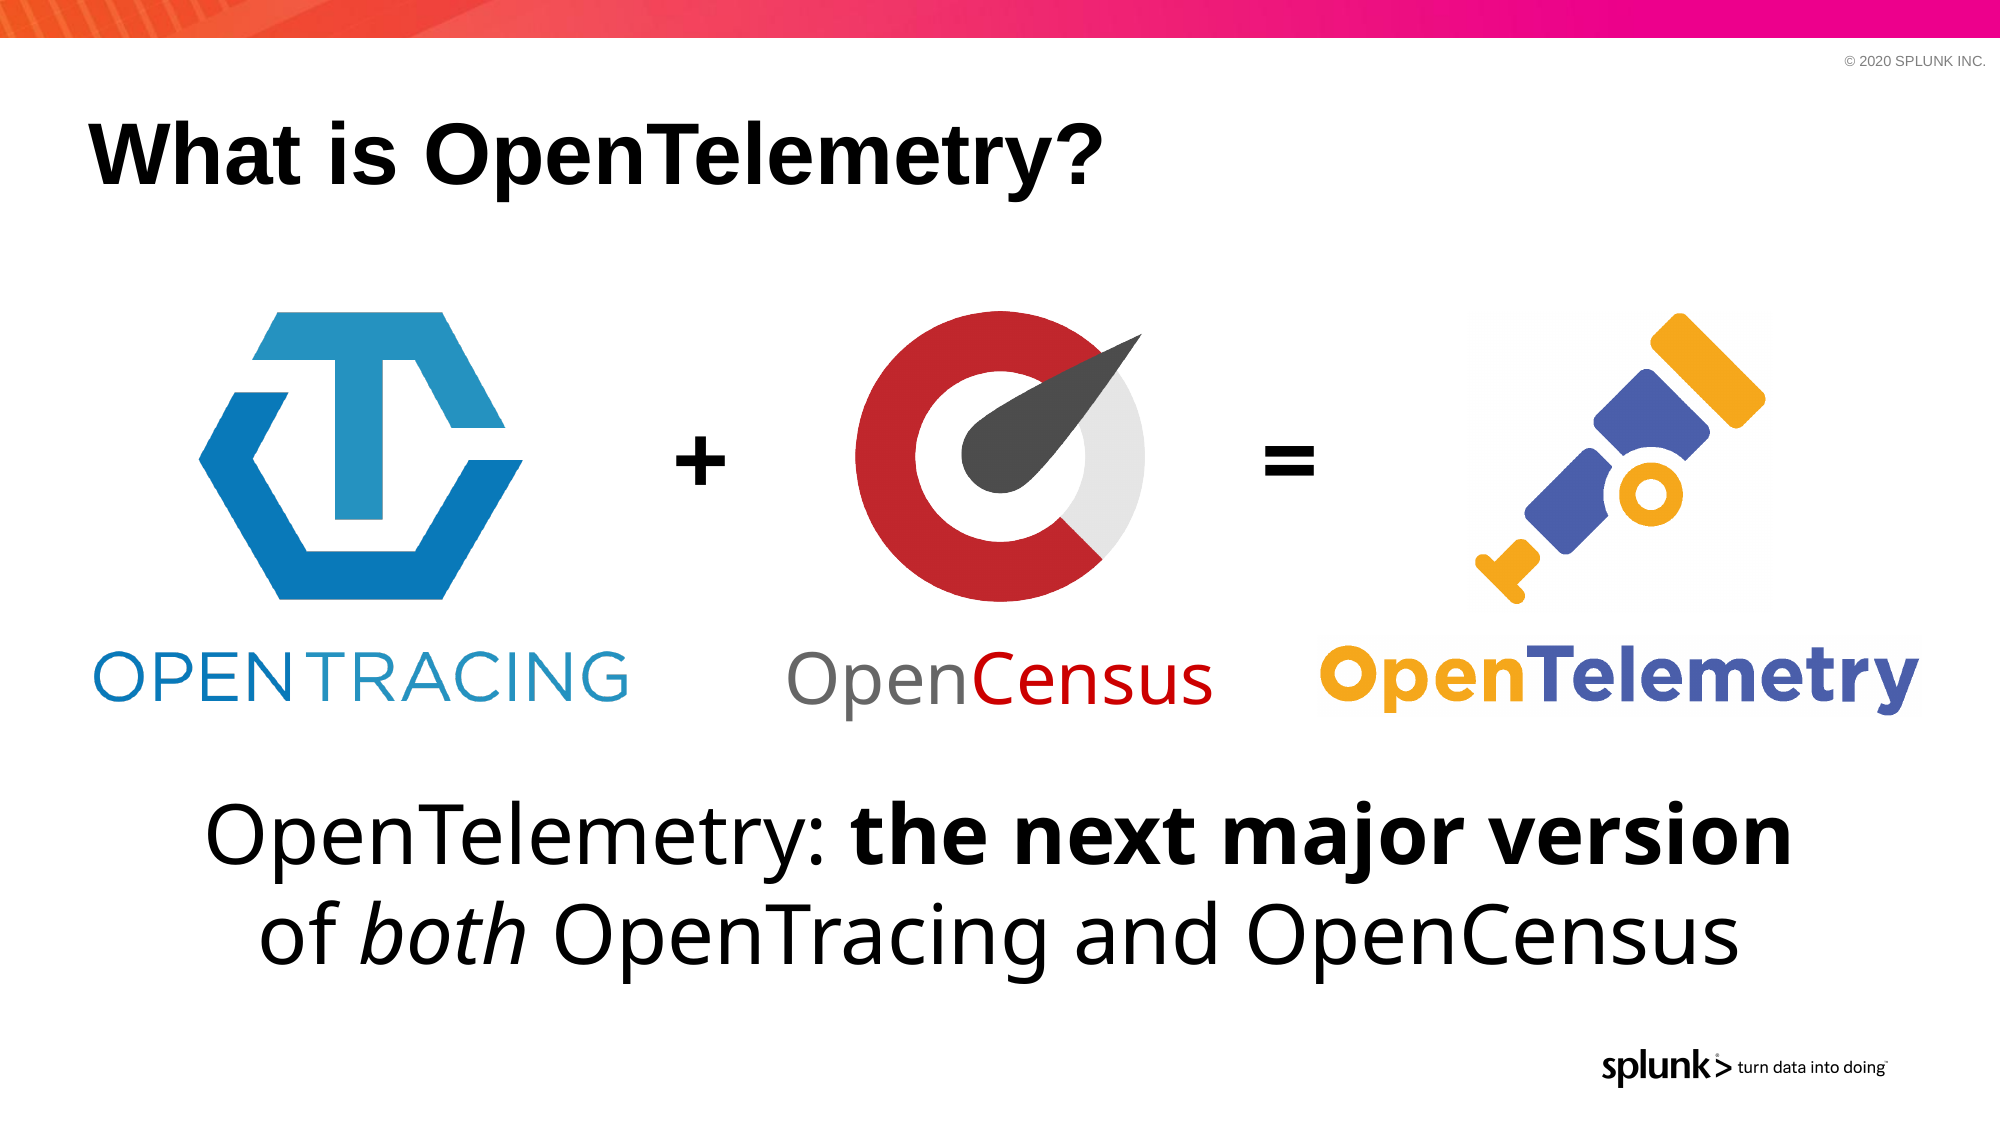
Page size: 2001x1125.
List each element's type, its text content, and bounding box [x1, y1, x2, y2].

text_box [755, 311, 1245, 708]
picture [87, 241, 634, 788]
text_box = [1249, 367, 1312, 546]
picture [1602, 1049, 1888, 1088]
picture [0, 0, 2000, 38]
title What is OpenTelemetry? [68, 97, 1932, 223]
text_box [1317, 311, 1923, 718]
text_box OpenTelemetry: the next major version of both OpenTracing and OpenCensus [176, 770, 1824, 992]
text_box + [639, 367, 750, 546]
